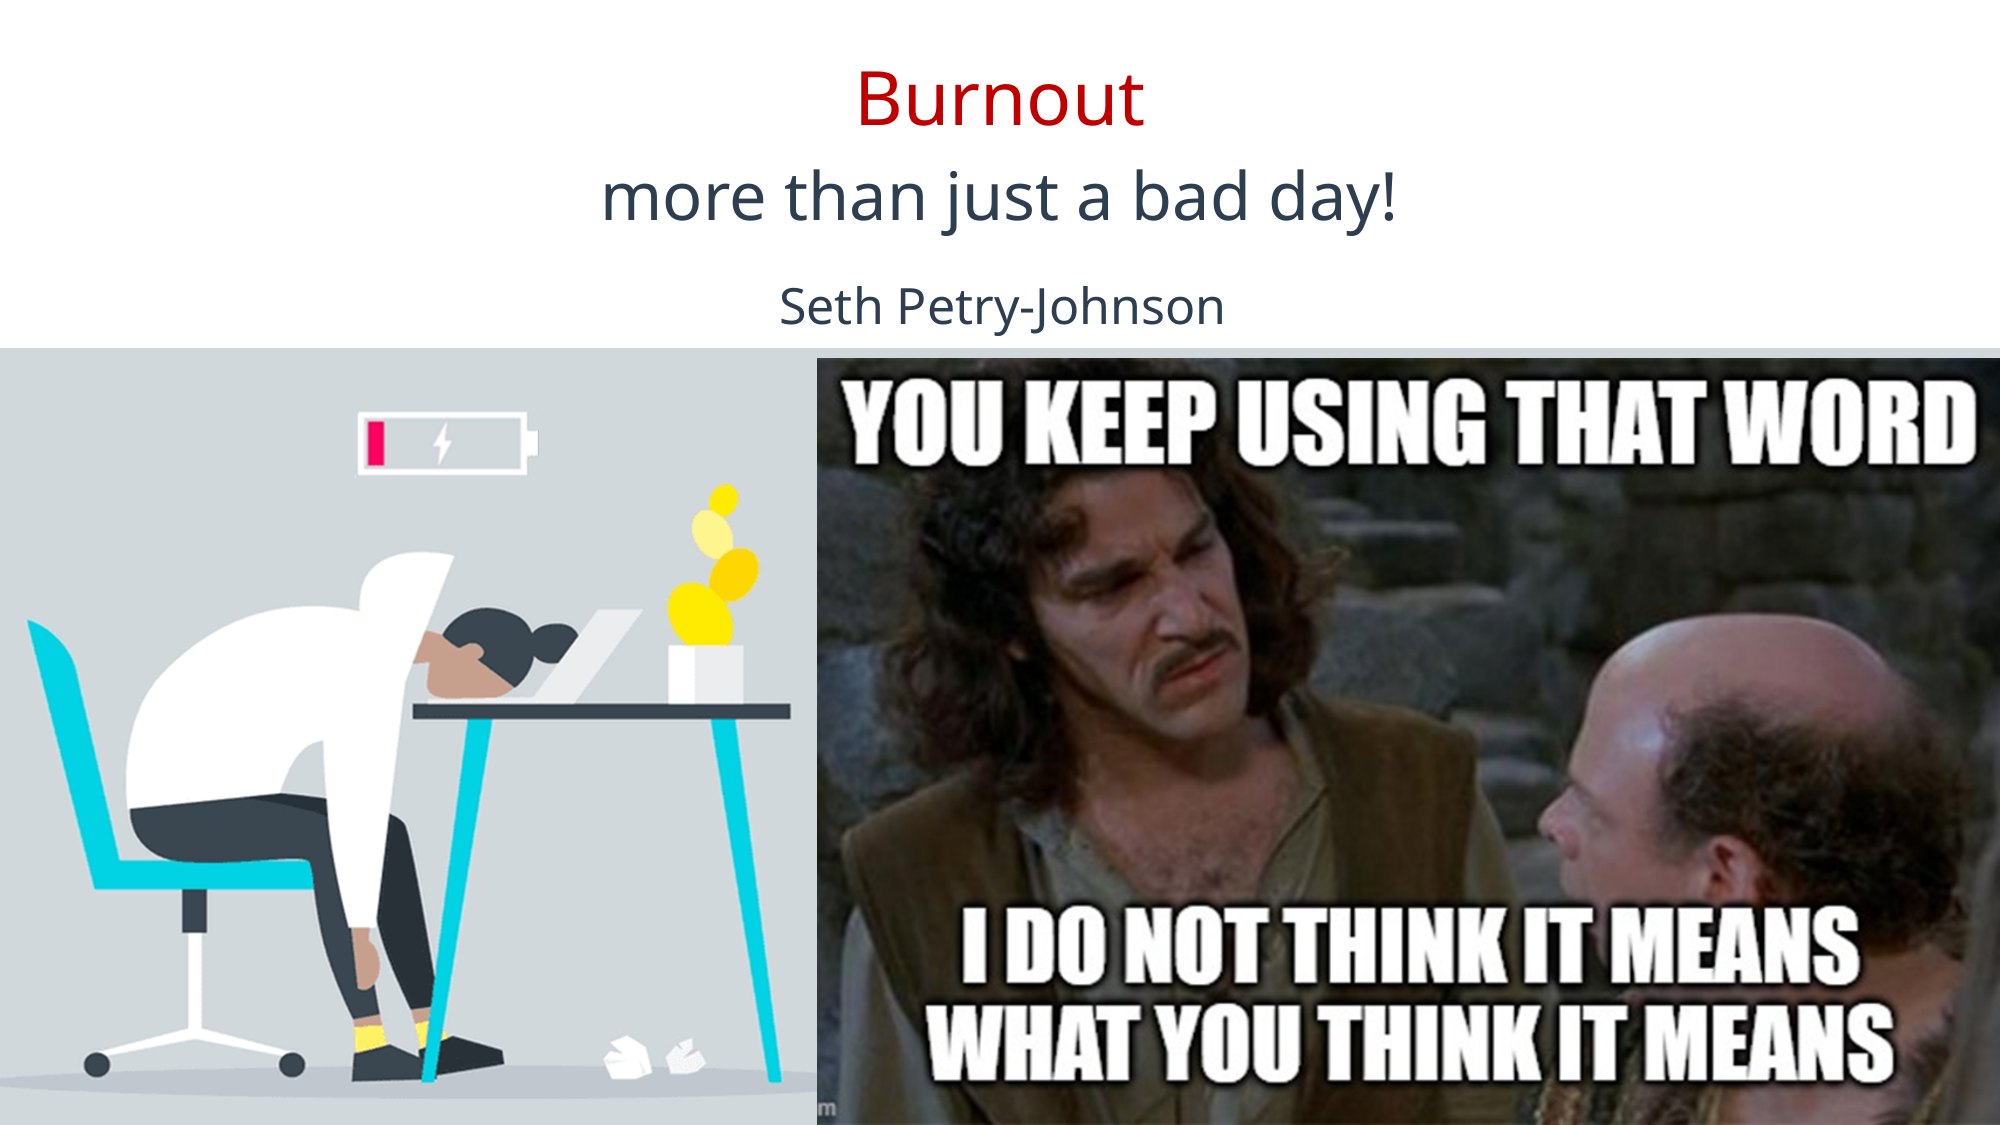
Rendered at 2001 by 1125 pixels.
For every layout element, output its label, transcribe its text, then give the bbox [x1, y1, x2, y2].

text_box more than just a bad day! [500, 148, 1500, 242]
text_box Burnout [500, 42, 1500, 148]
picture [0, 347, 2000, 1125]
text_box Seth Petry-Johnson [503, 267, 1504, 343]
text_box [899, 347, 2000, 358]
